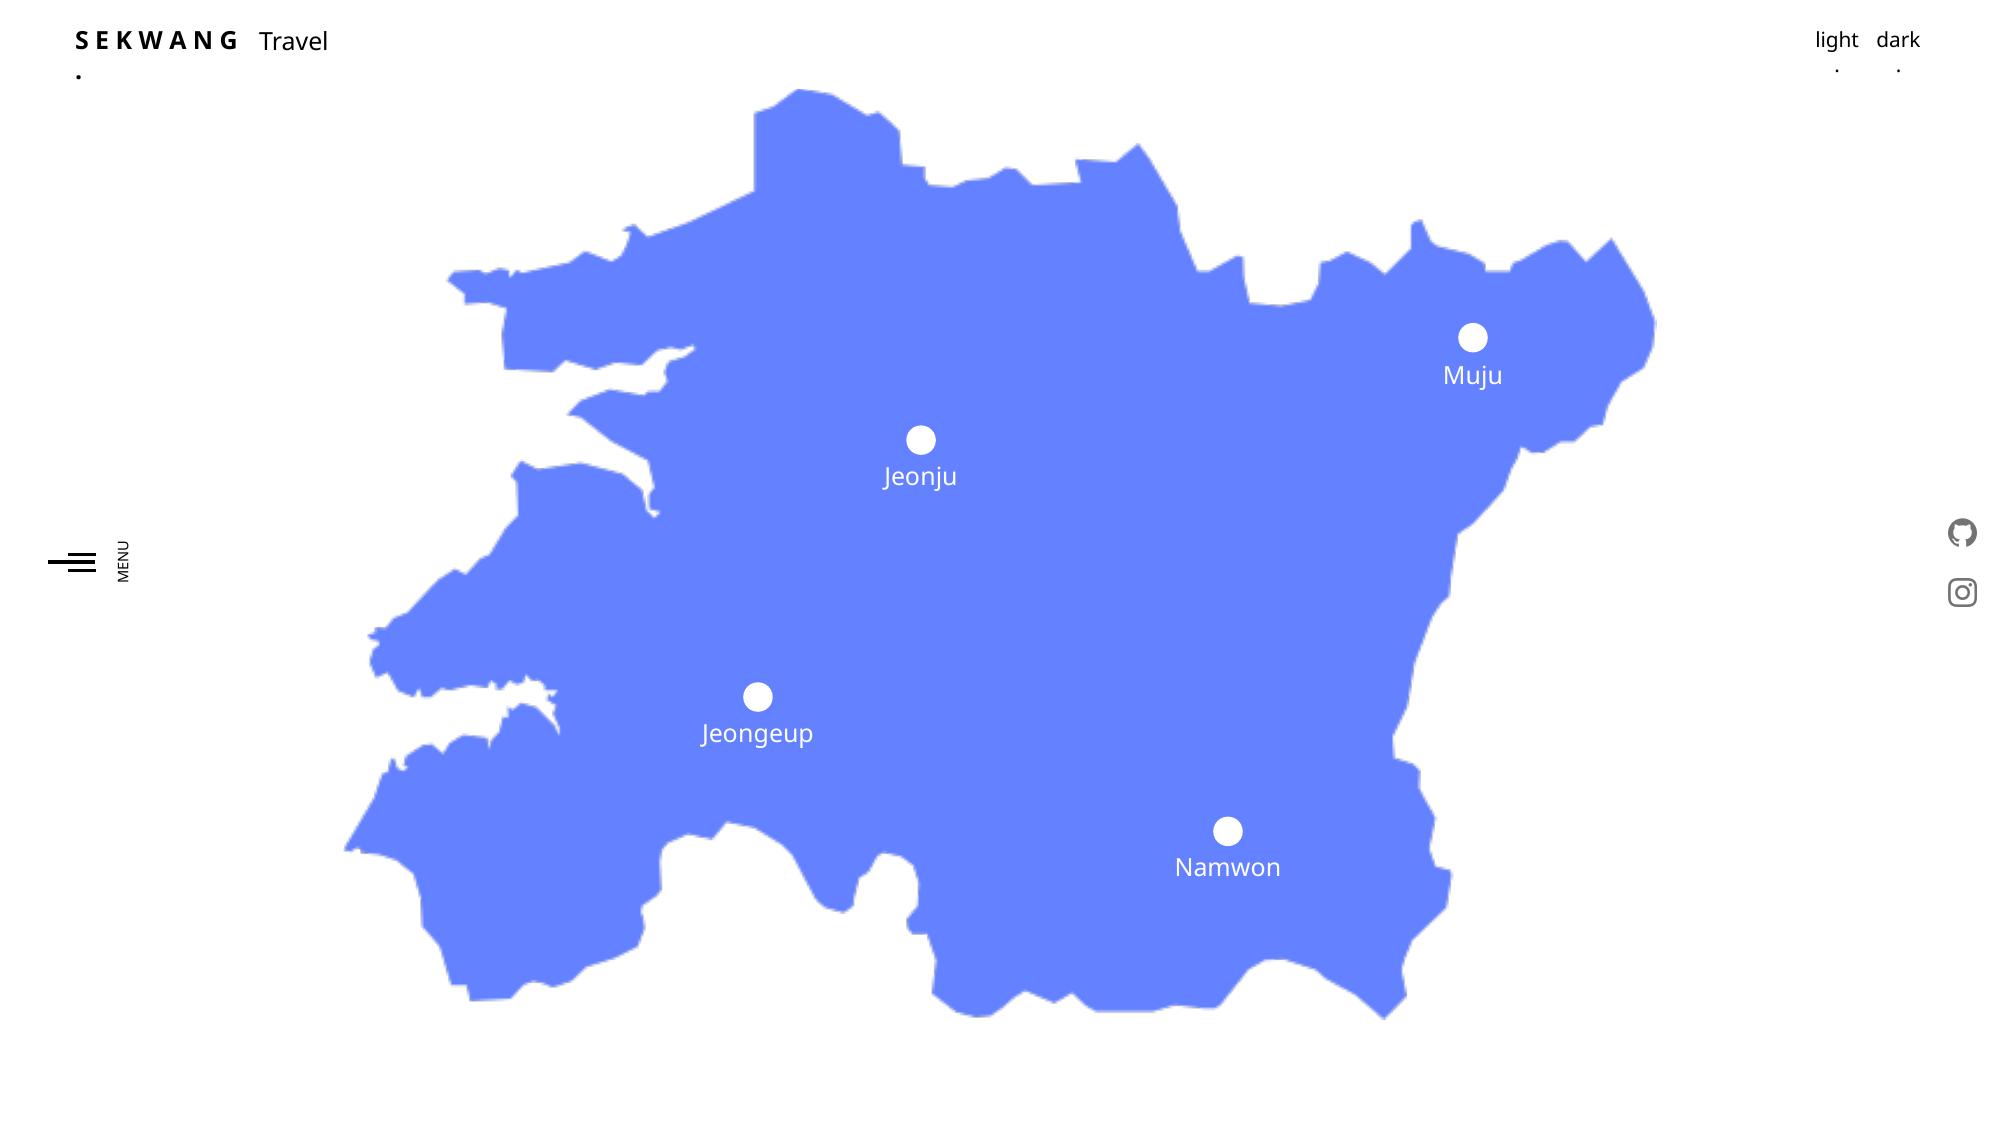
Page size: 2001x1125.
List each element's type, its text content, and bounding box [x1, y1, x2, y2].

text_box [343, 89, 1657, 1020]
text_box dark. [1861, 19, 1936, 84]
text_box light. [1799, 19, 1861, 84]
text_box Travel [244, 18, 809, 63]
text_box S E K W A N G . [60, 17, 259, 92]
text_box MENU [106, 501, 139, 623]
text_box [48, 554, 97, 571]
picture [1948, 578, 1977, 607]
picture [1948, 518, 1977, 547]
